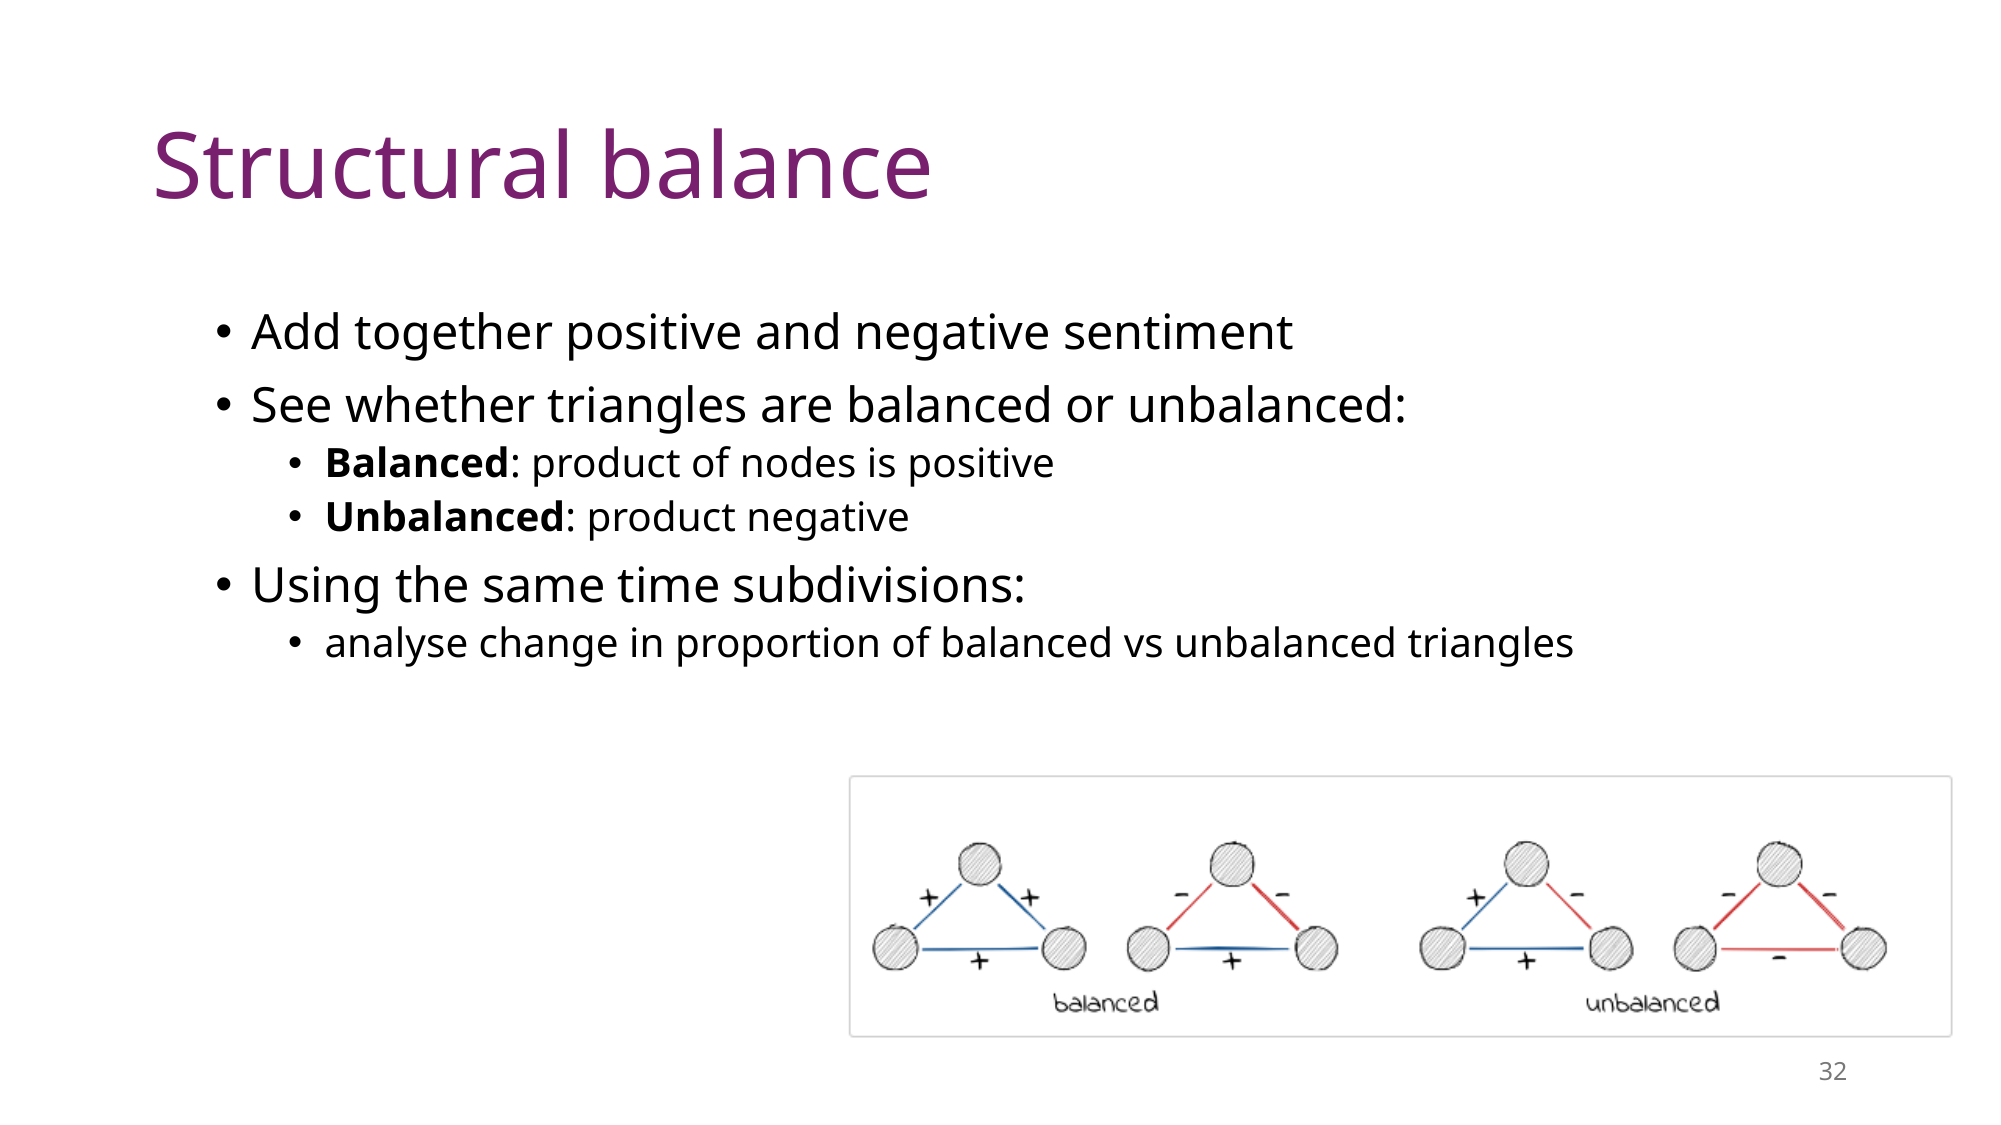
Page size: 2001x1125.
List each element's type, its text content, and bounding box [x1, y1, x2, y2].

text_box Add together positive and negative sentiment See whether triangles are balanced or unbalanced: Balanced: product of nodes is positive Unbalanced: product negative Using the same time subdivisions: analyse change in proportion of balanced vs unbalanced triangles [200, 300, 1595, 680]
slide_number 32 [1412, 1045, 1863, 1103]
picture [842, 771, 1960, 1045]
text_box Structural balance [137, 59, 1863, 278]
